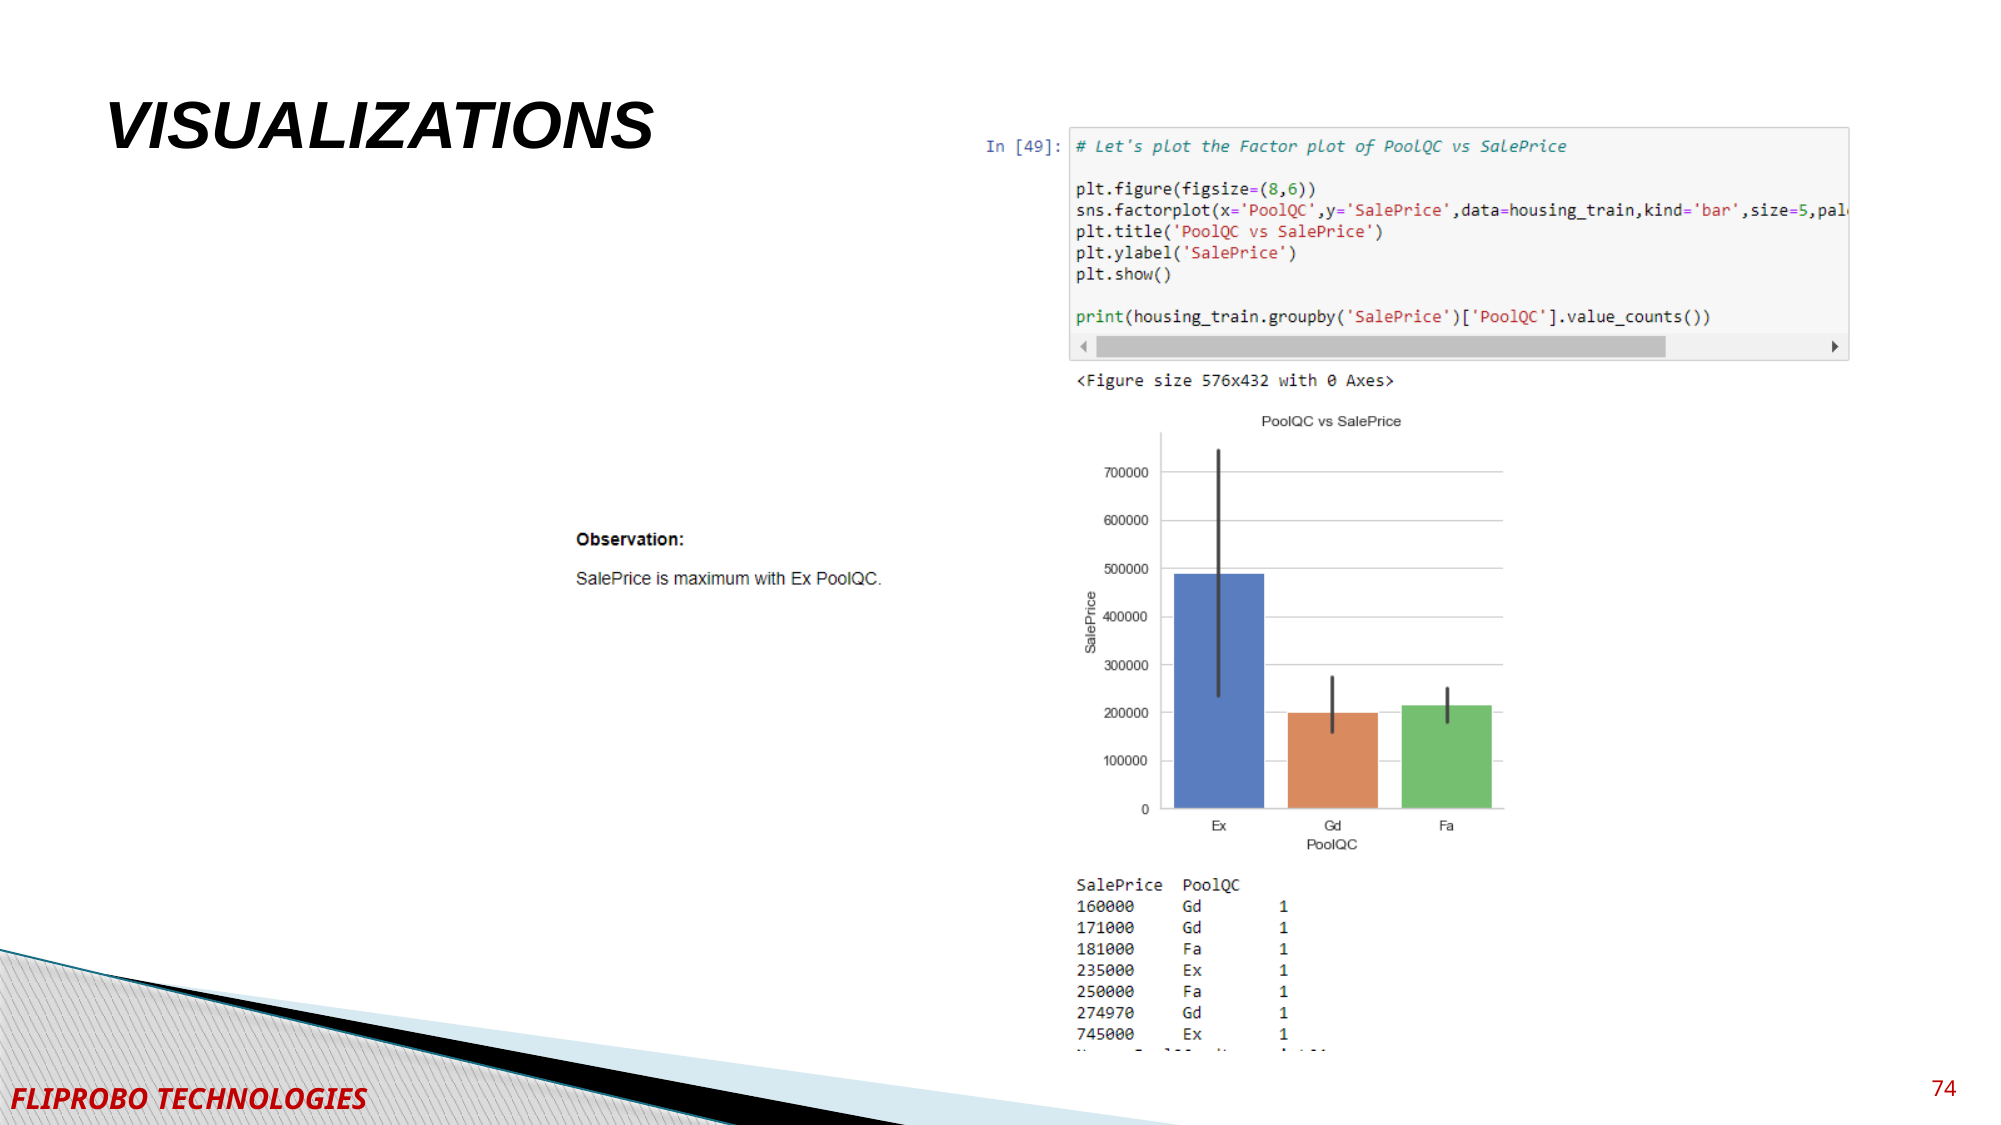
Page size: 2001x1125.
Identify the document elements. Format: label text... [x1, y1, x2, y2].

footer FLIPROBO TECHNOLOGIES [0, 1067, 510, 1125]
picture [964, 122, 1861, 1051]
text_box VISUALIZATIONS [89, 74, 1673, 170]
picture [551, 514, 918, 611]
slide_number 74 [1891, 1051, 1972, 1112]
